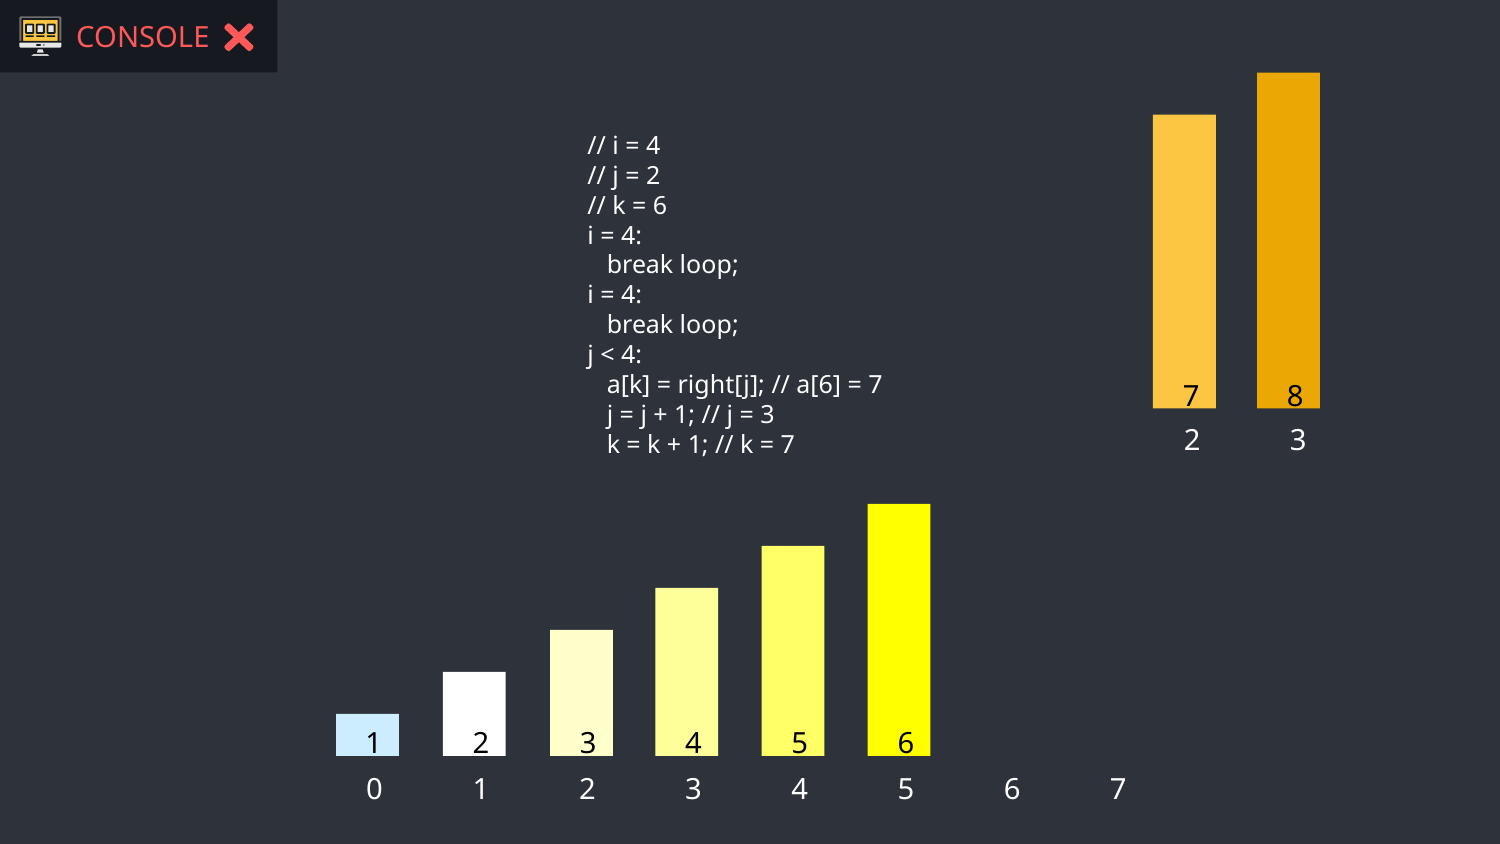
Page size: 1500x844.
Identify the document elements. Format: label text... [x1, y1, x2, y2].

text_box 3 [670, 764, 704, 813]
text_box 6 [988, 762, 1022, 813]
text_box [0, 0, 278, 73]
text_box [867, 503, 931, 757]
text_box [761, 545, 825, 757]
text_box // i = 4 // j = 2 // k = 6 i = 4: break loop; i = 4: break loop; j < 4: a[k] = right[j]; // a[6] = 7 j = j + 1; // j = 3 k = k + 1; // k = 7 [571, 145, 945, 443]
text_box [549, 629, 614, 757]
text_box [1256, 72, 1321, 409]
text_box 0 [351, 764, 385, 813]
text_box 2 [564, 764, 598, 813]
text_box 5 [882, 764, 916, 813]
text_box 7 [1095, 762, 1128, 813]
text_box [1152, 114, 1217, 409]
text_box 1 [457, 764, 491, 813]
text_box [655, 587, 719, 757]
text_box 3 [1275, 418, 1308, 464]
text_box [442, 671, 507, 756]
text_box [335, 713, 400, 757]
text_box 2 [1168, 418, 1202, 464]
text_box 4 [776, 764, 810, 813]
